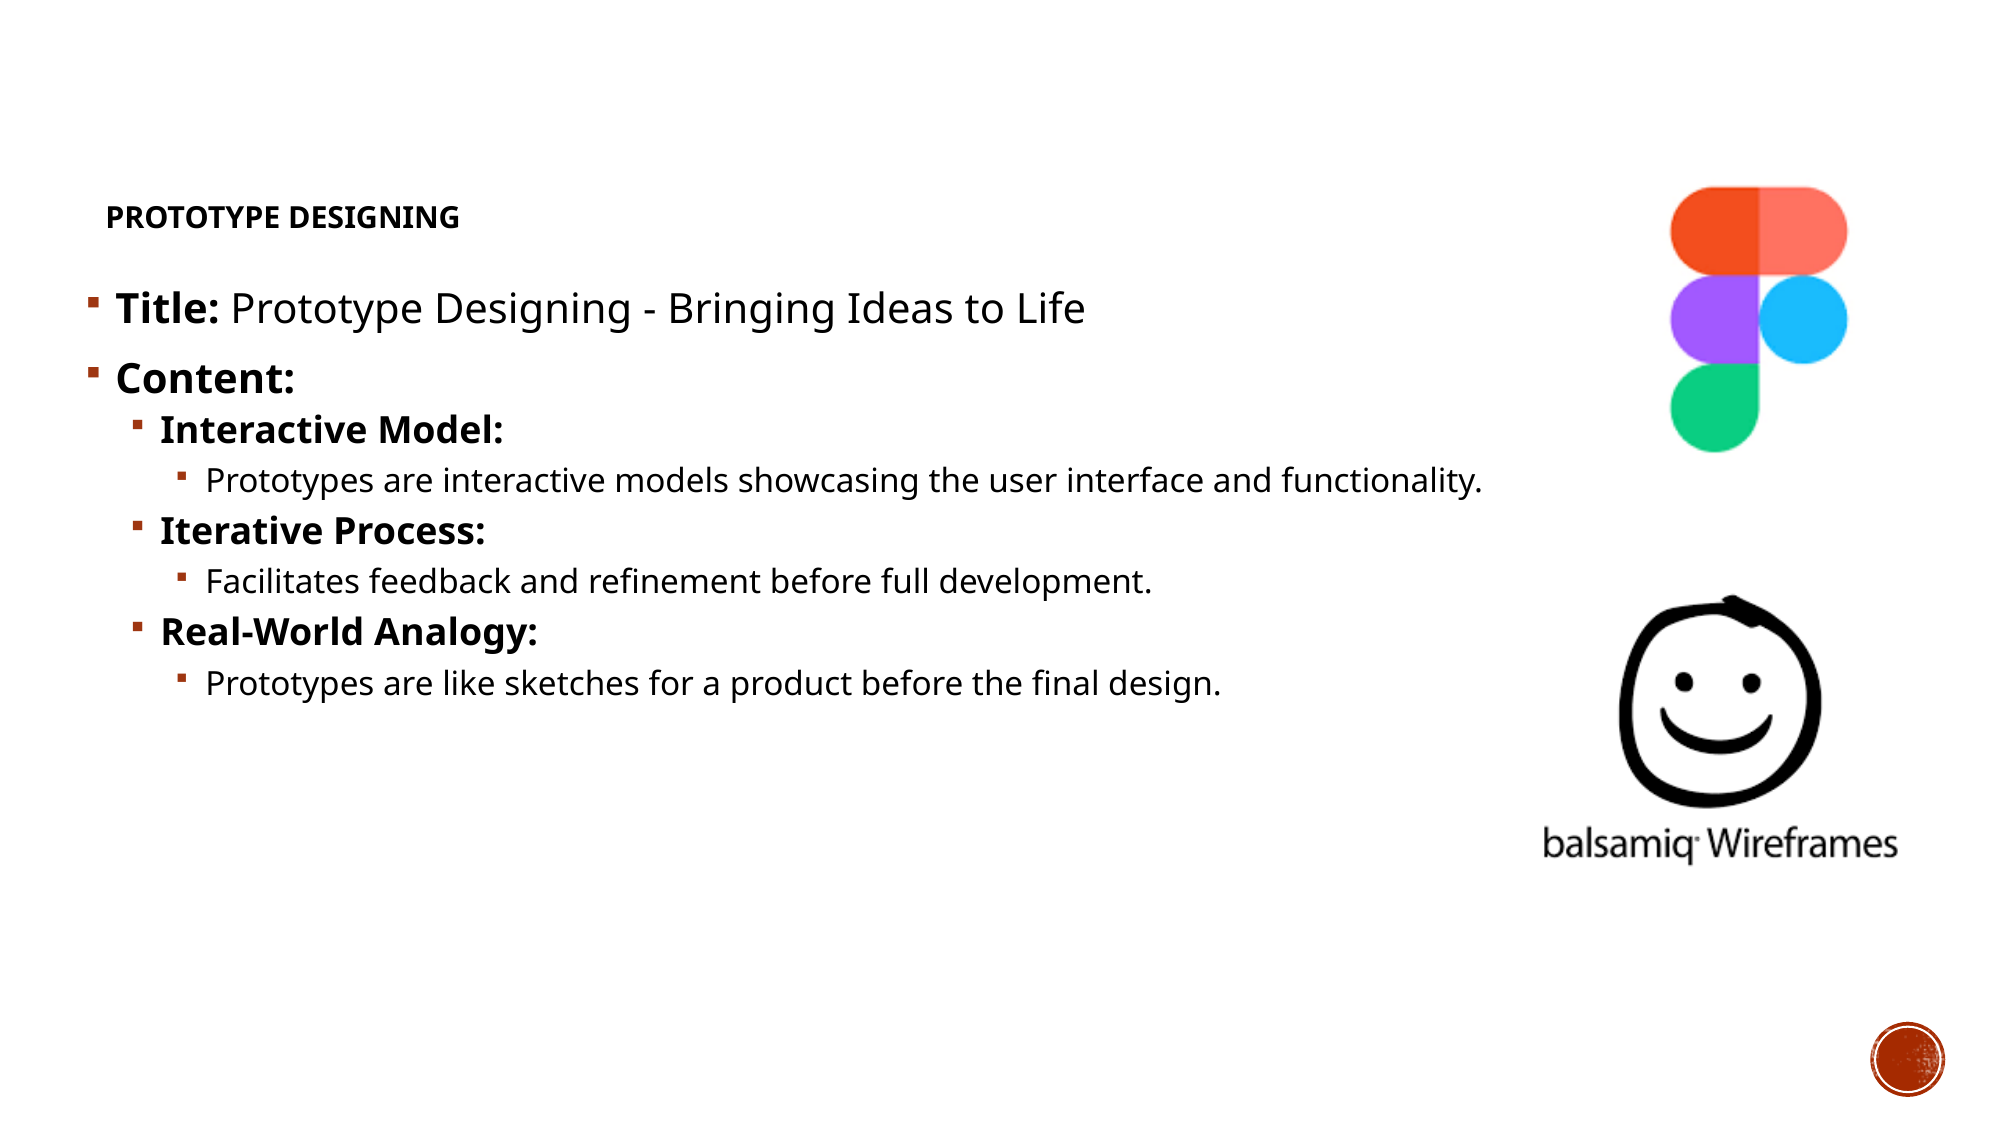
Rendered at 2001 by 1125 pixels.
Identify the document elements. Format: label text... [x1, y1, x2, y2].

picture [1518, 580, 1923, 884]
picture [1518, 78, 1909, 560]
title Prototype Designing [90, 193, 1515, 279]
list Title: Prototype Designing - Bringing Ideas to Life Content: Interactive Model: Prototypes are interactive models showcasing the user interface and functionality. Iterative Process: Facilitates feedback and refinement before full development. Real-World Analogy: Prototypes are like sketches for a product before the final design. [70, 279, 1721, 945]
